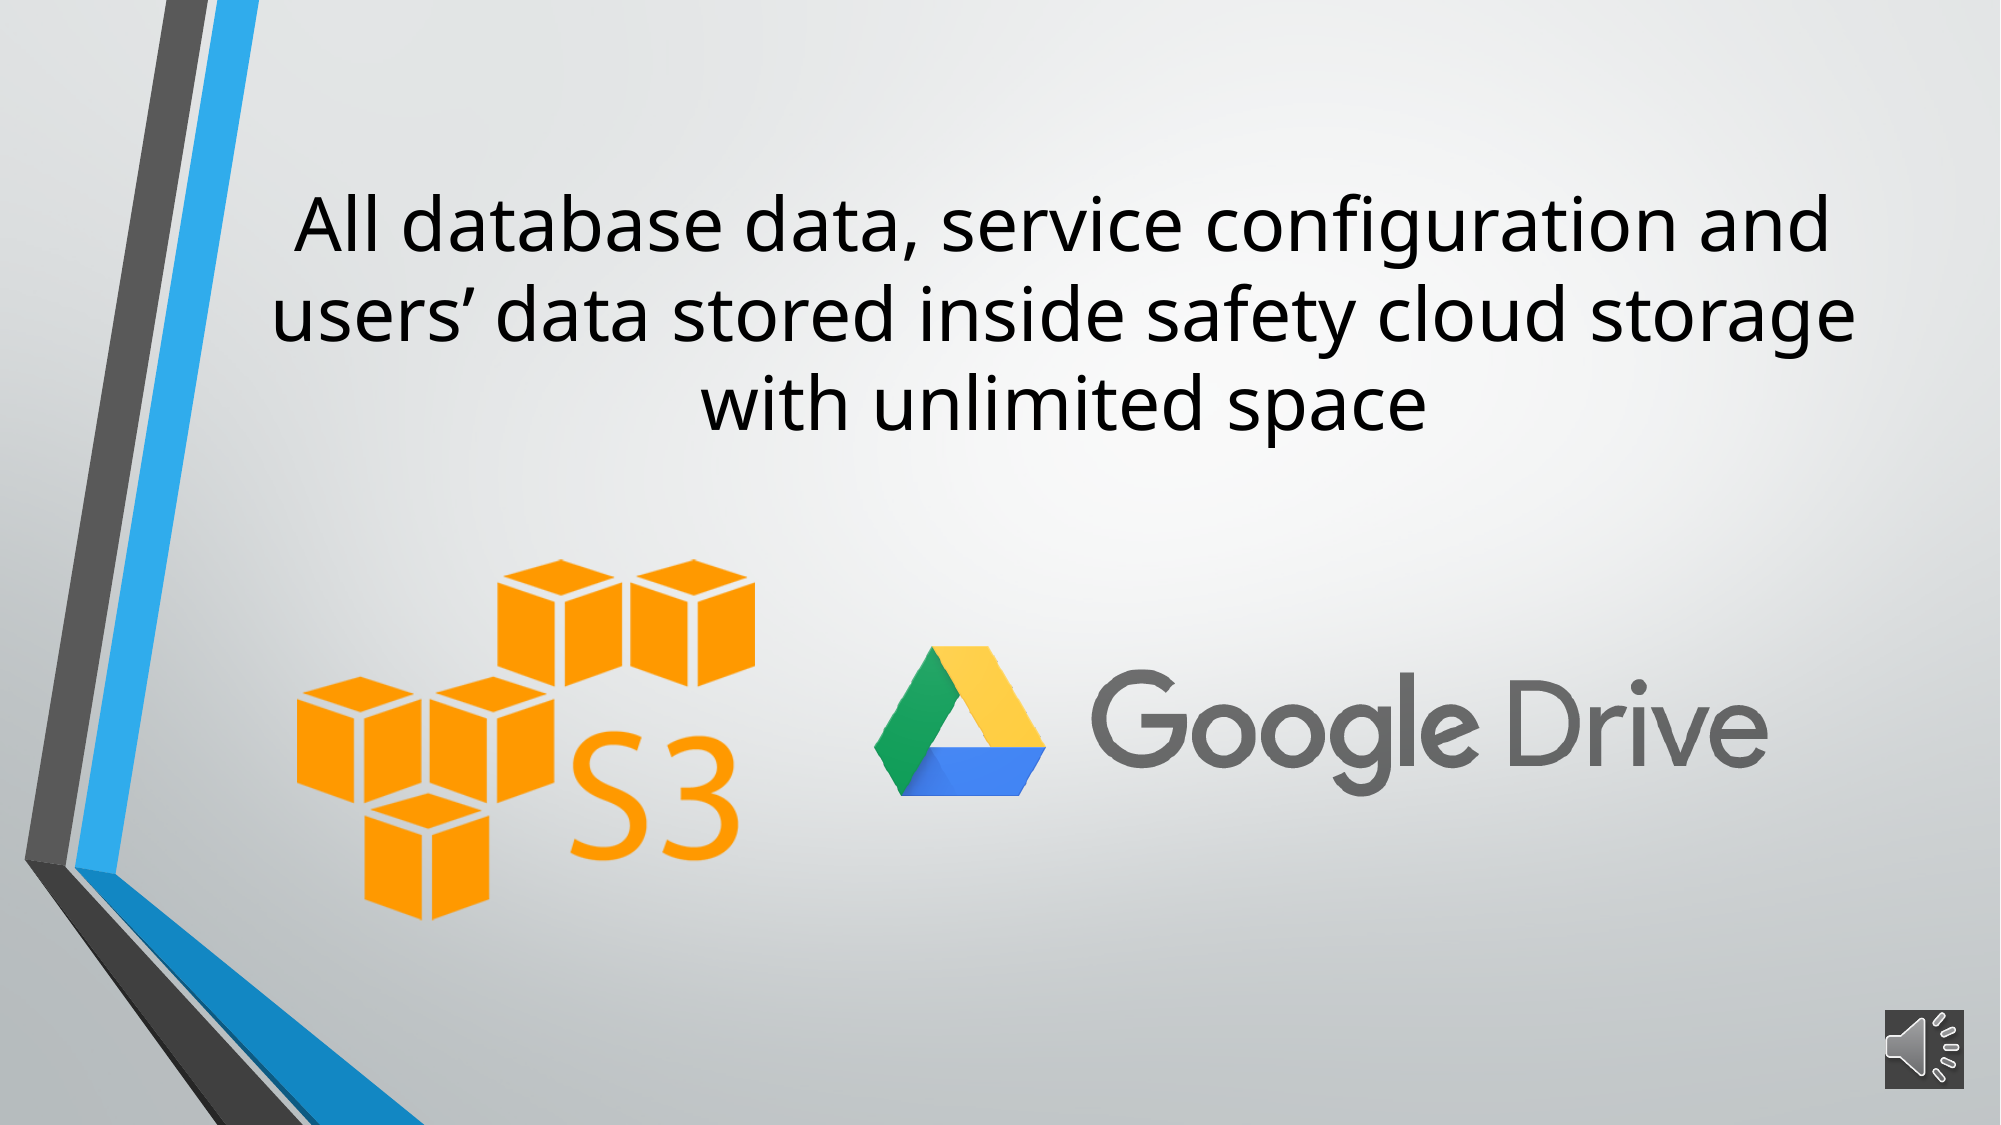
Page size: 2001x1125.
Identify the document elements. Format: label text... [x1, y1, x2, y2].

picture [1884, 1009, 1965, 1090]
picture [297, 511, 1887, 970]
title All database data, service configuration and users’ data stored inside safety cloud storage with unlimited space [242, 167, 1887, 455]
